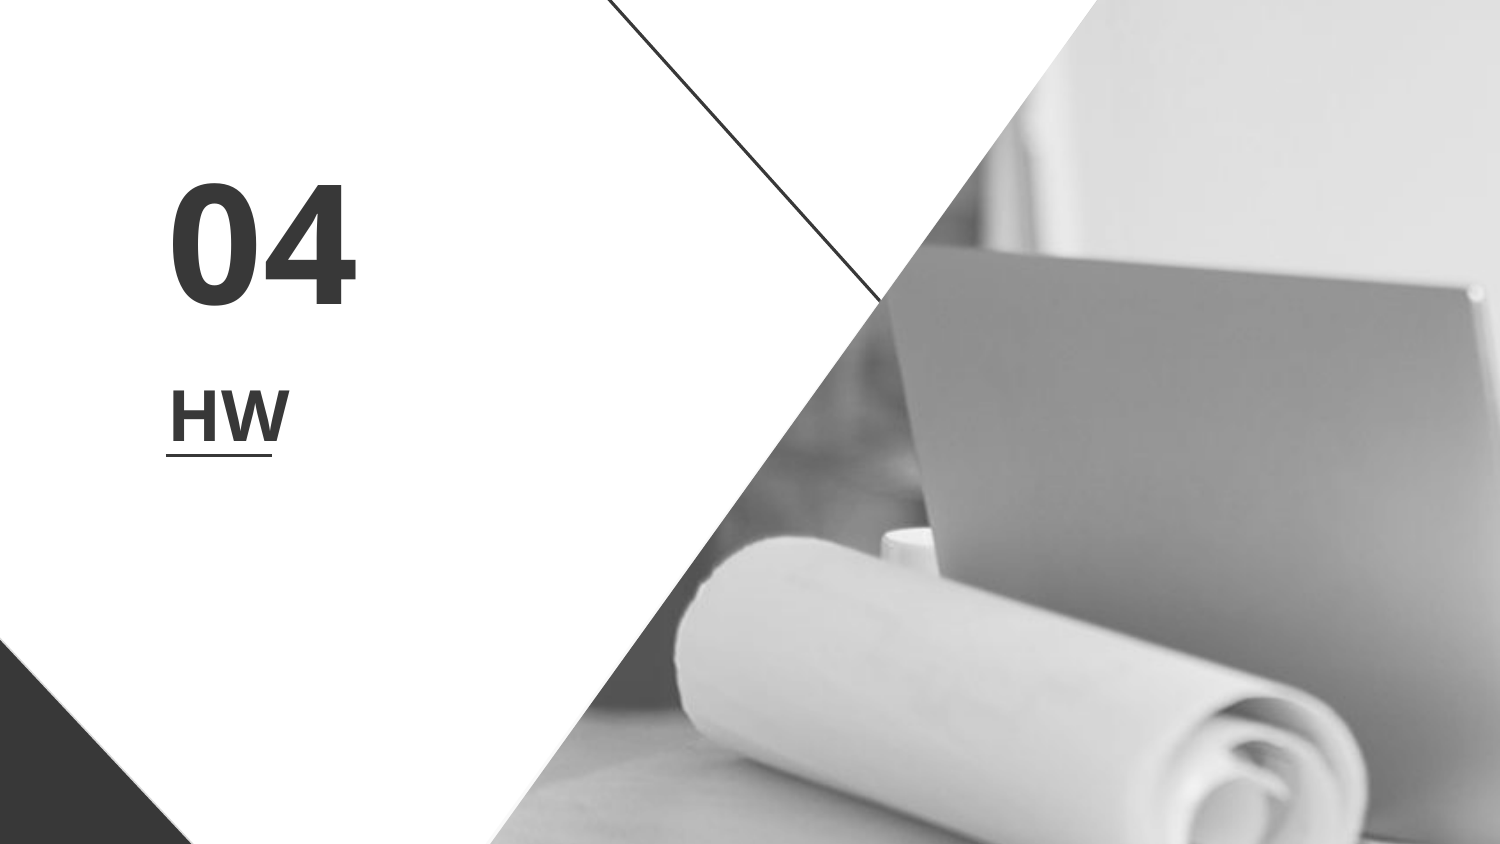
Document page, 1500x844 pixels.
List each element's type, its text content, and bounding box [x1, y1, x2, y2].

picture [485, 0, 1500, 844]
title HW [152, 331, 480, 496]
title 04 [152, 158, 480, 318]
